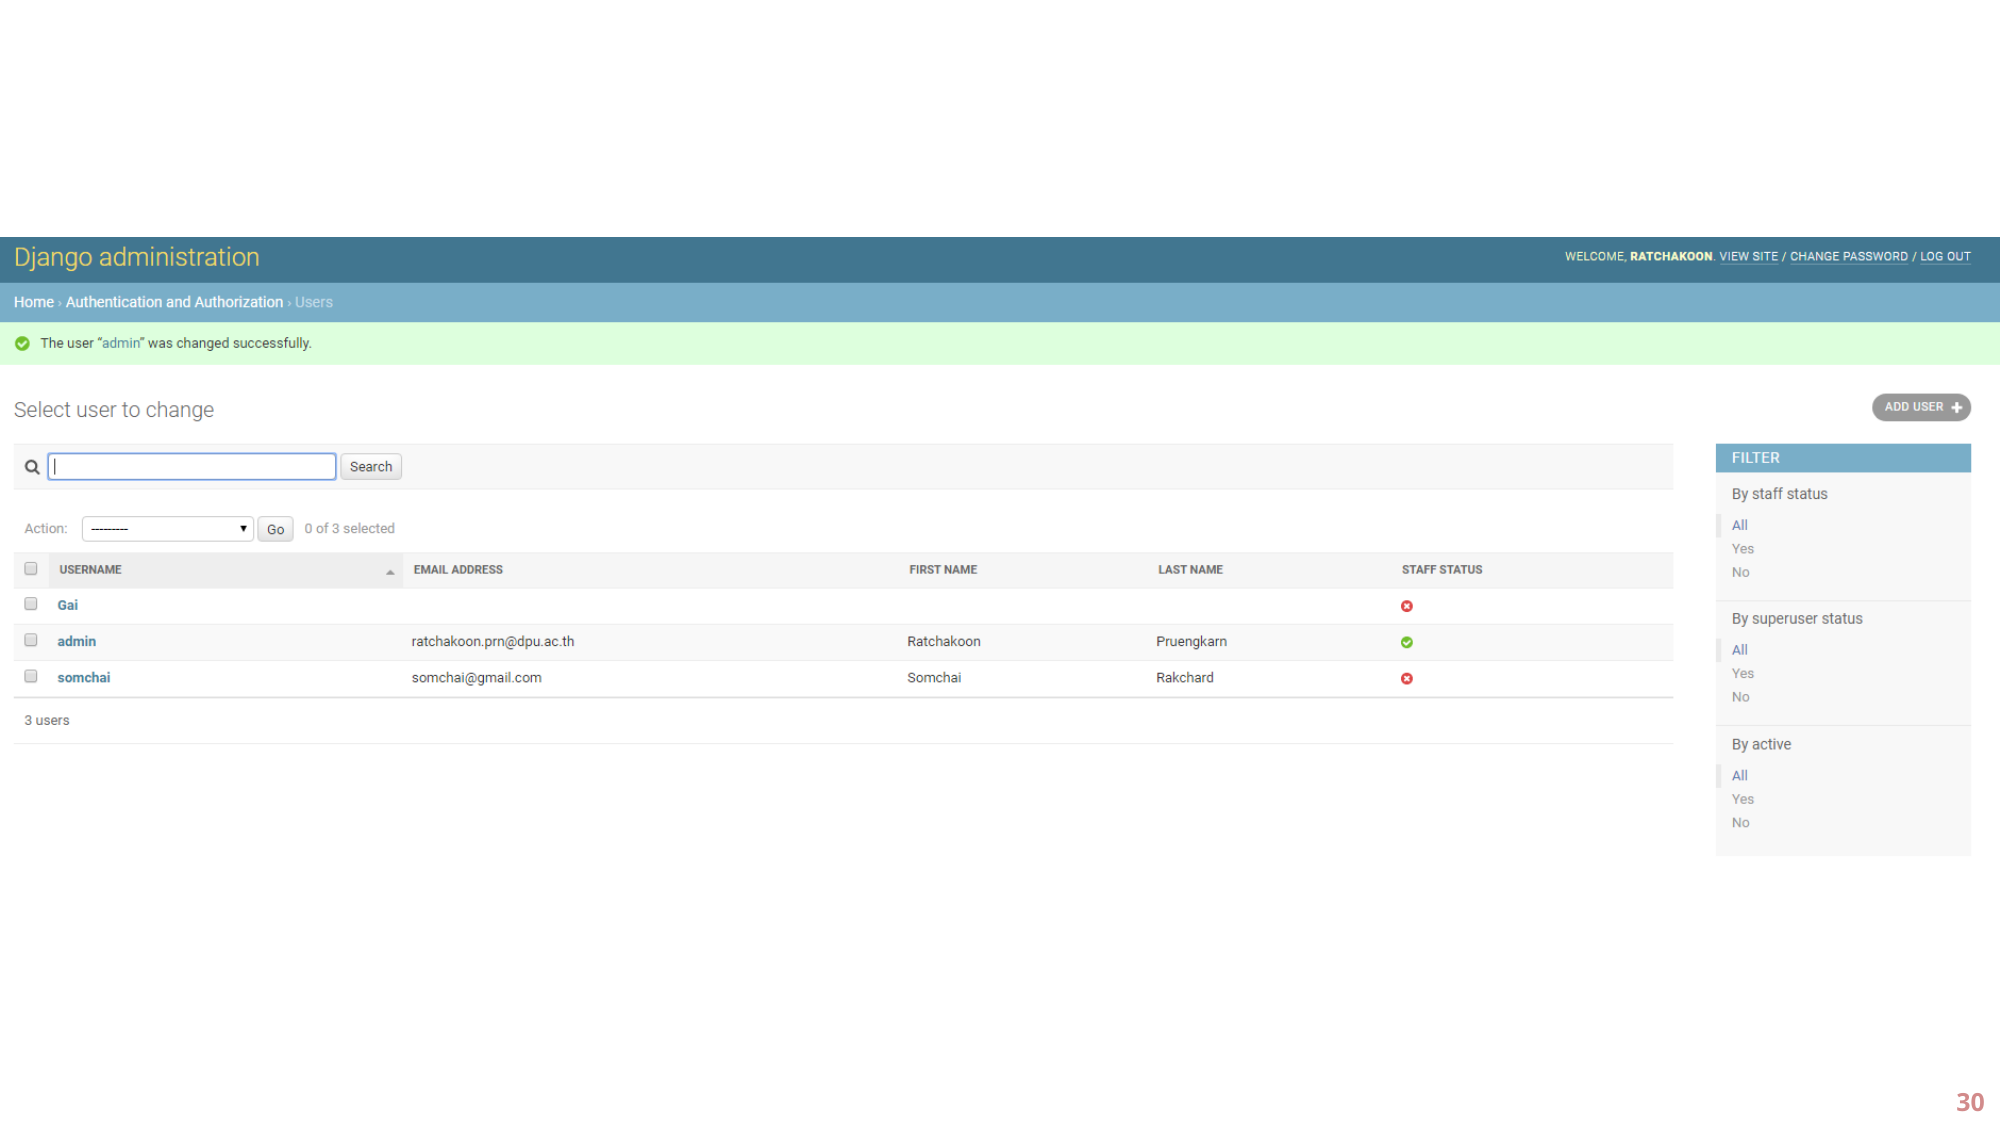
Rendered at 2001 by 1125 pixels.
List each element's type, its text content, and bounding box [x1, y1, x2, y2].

picture [0, 237, 2000, 888]
slide_number 30 [1550, 1083, 2000, 1124]
